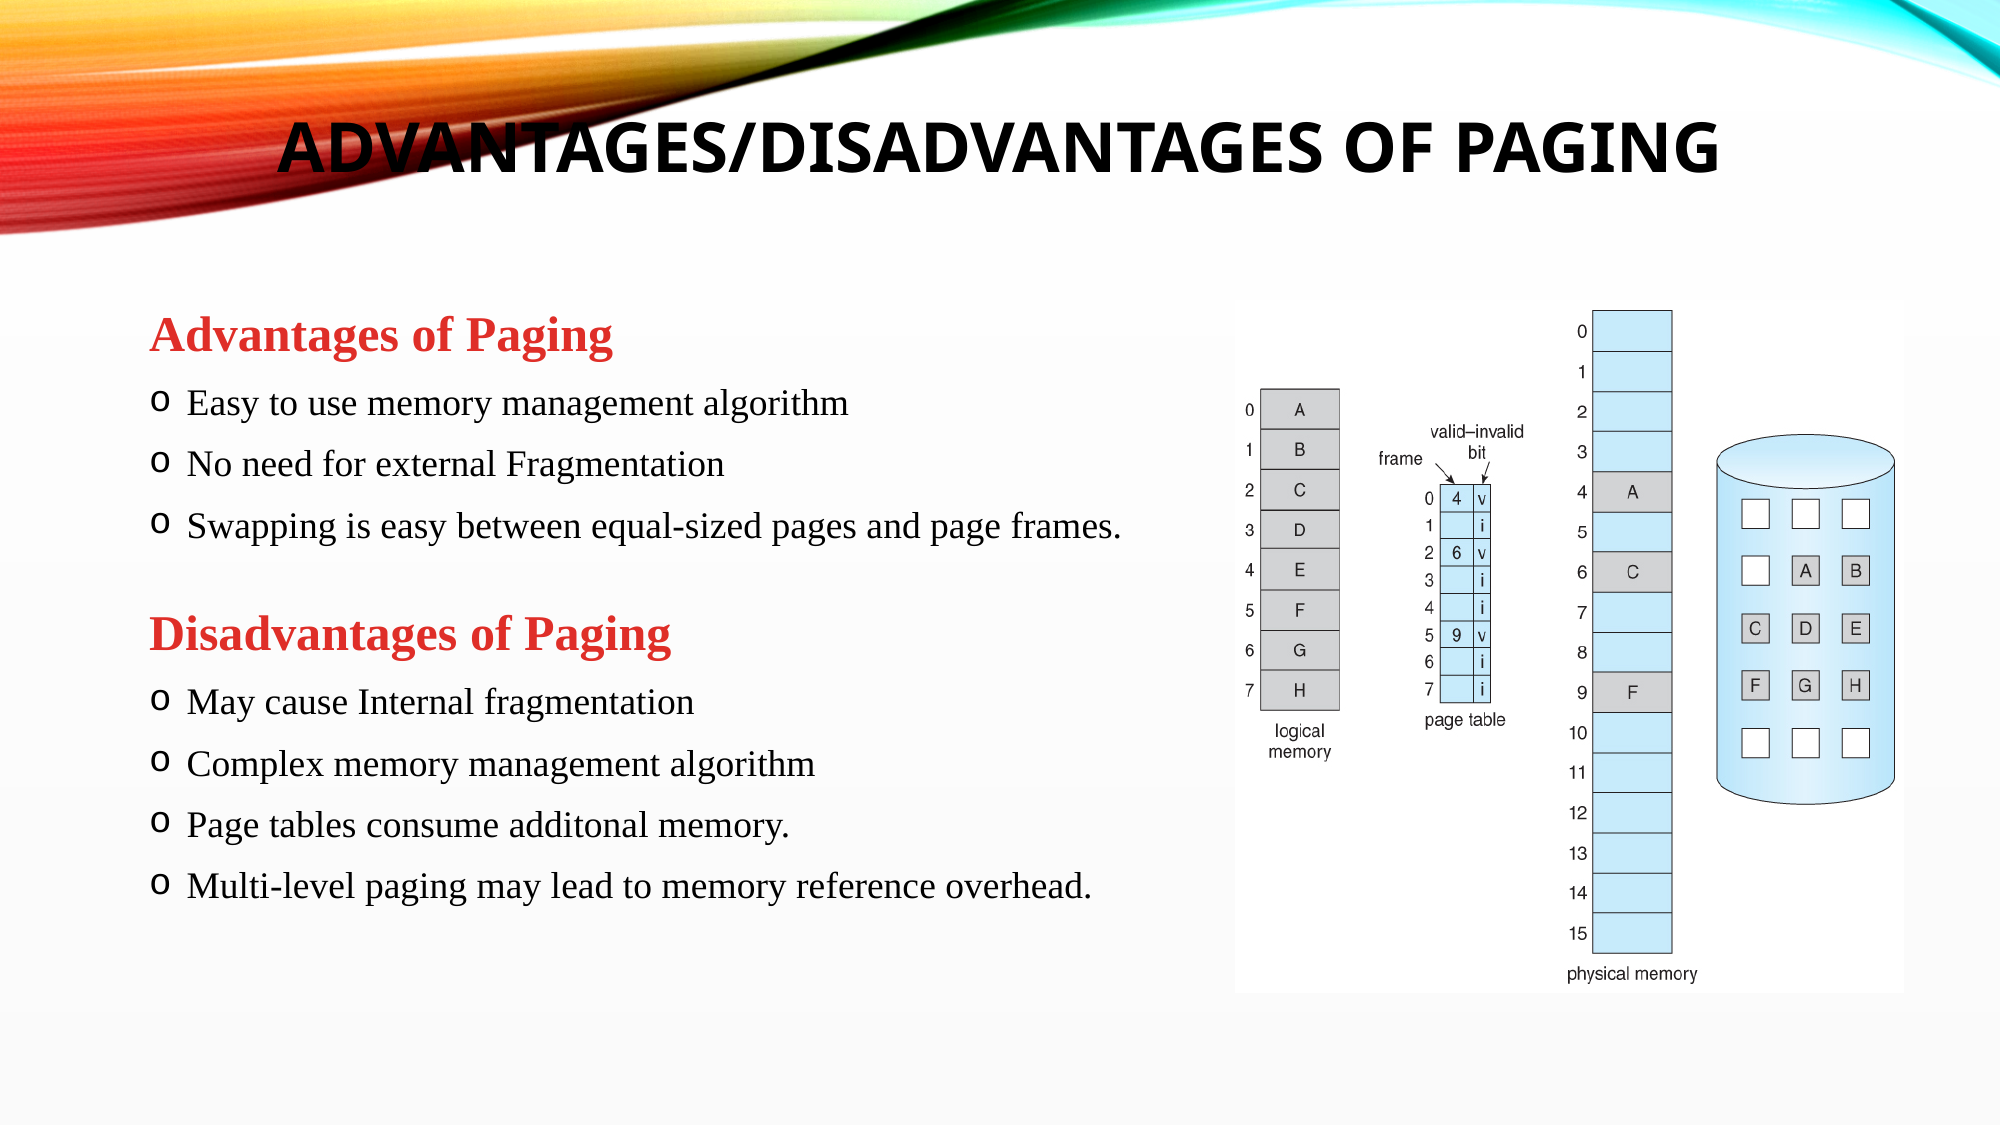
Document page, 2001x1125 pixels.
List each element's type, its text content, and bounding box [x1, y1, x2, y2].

title Advantages/Disadvantages of Paging [198, 105, 1802, 300]
list Advantages of Paging Easy to use memory management algorithm No need for external Fragmentation Swapping is easy between equal-sized pages and page frames. Disadvantages of Paging May cause Internal fragmentation Complex memory management algorithm Page tables consume additonal memory. Multi-level paging may lead to memory reference overhead. [134, 300, 1235, 936]
picture [1235, 300, 1904, 993]
picture [0, 0, 2000, 237]
